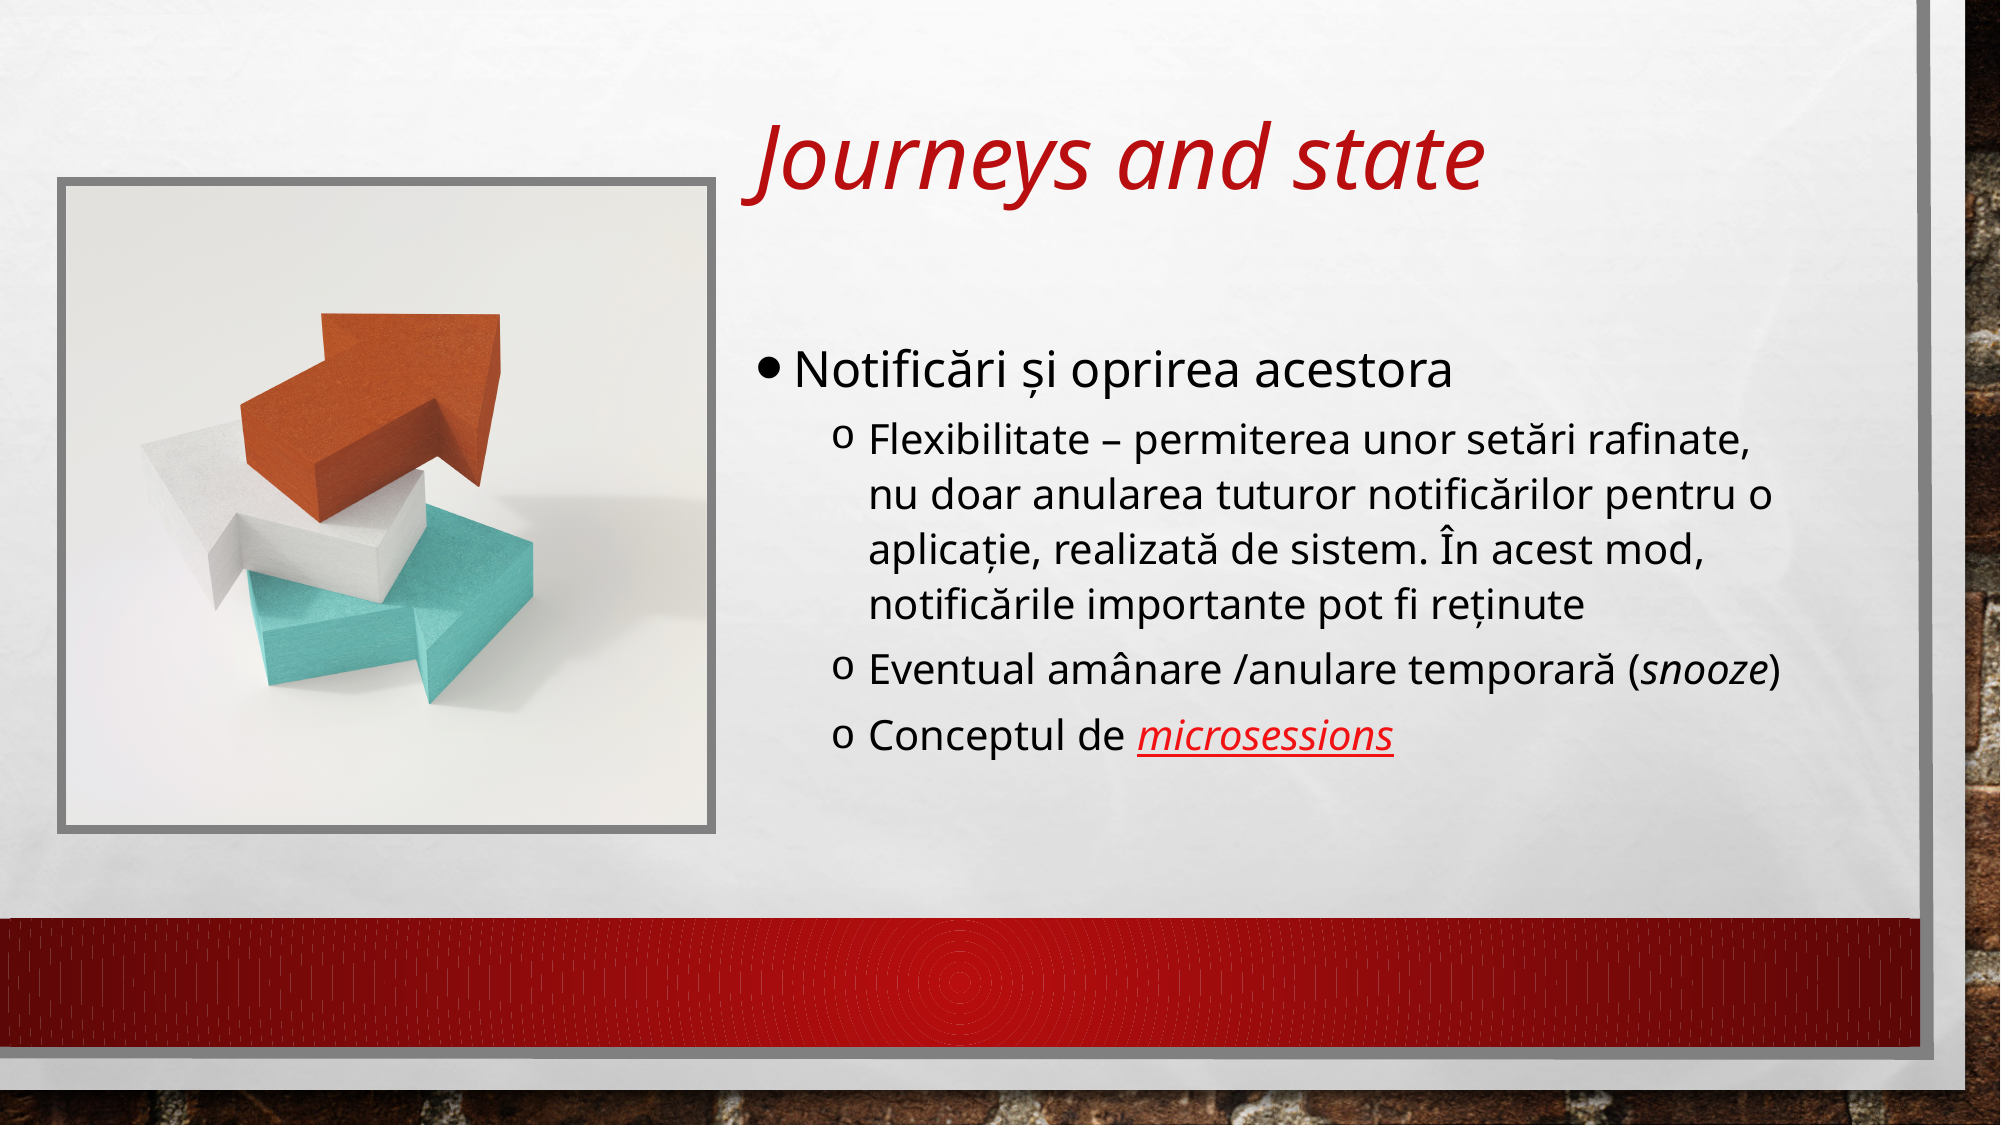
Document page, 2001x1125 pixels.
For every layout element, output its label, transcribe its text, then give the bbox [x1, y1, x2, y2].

picture [0, 0, 2000, 1125]
list Notificări și oprirea acestora Flexibilitate – permiterea unor setări rafinate, nu doar anularea tuturor notificărilor pentru o aplicație, realizată de sistem. În acest mod, notificările importante pot fi reținute Eventual amânare /anulare temporară (snooze) Conceptul de microsessions [740, 215, 1818, 882]
picture [65, 185, 707, 826]
title Journeys and state [740, 104, 1818, 215]
